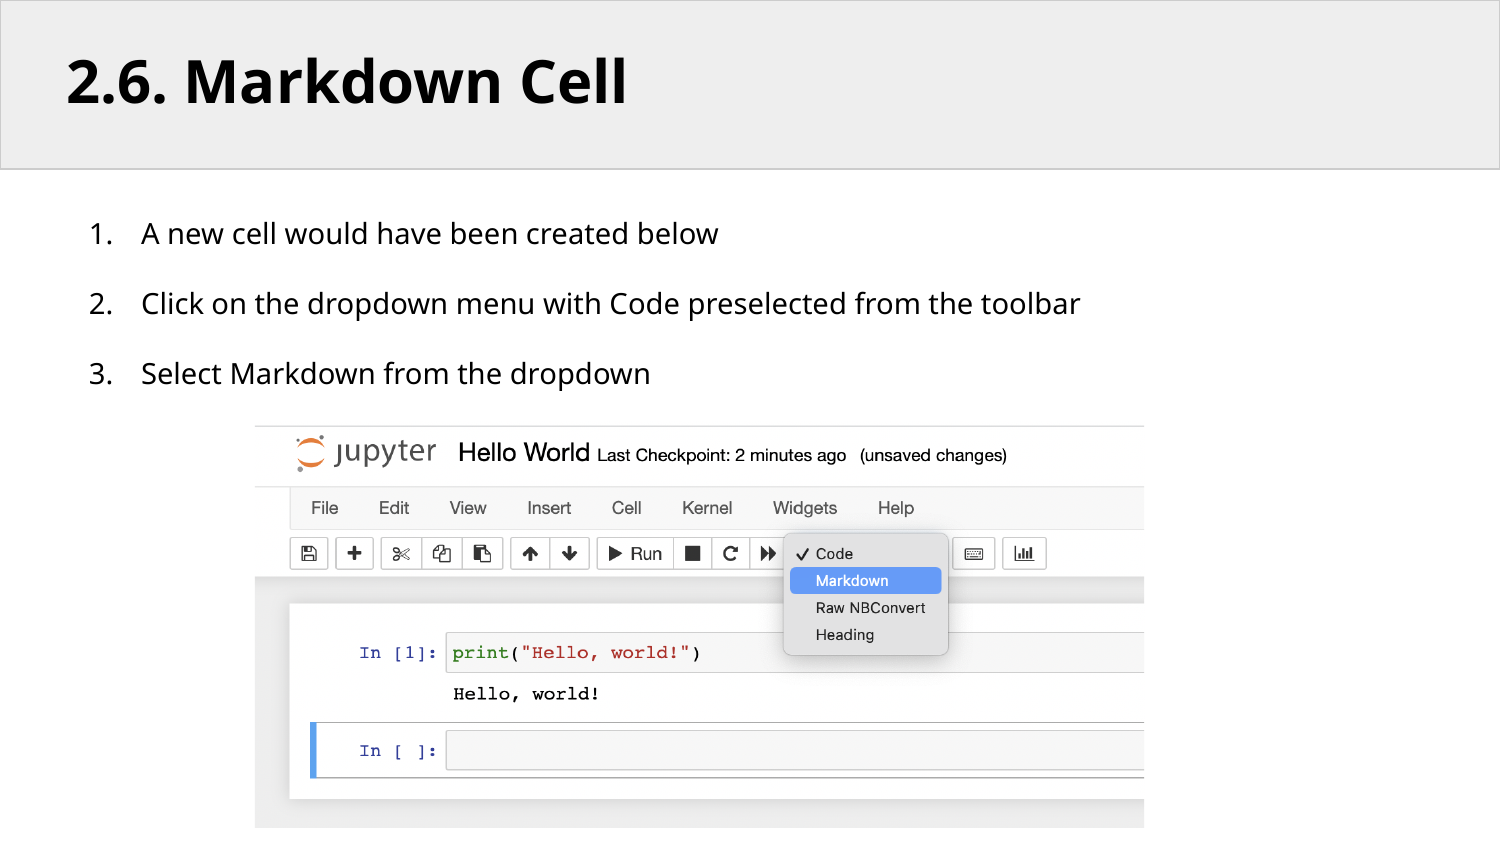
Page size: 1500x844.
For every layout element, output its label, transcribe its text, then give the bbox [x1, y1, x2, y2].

picture [254, 421, 1145, 828]
text_box A new cell would have been created below Click on the dropdown menu with Code preselected from the toolbar Select Markdown from the dropdown [51, 200, 1255, 405]
title 2.6. Markdown Cell [51, 29, 1008, 132]
